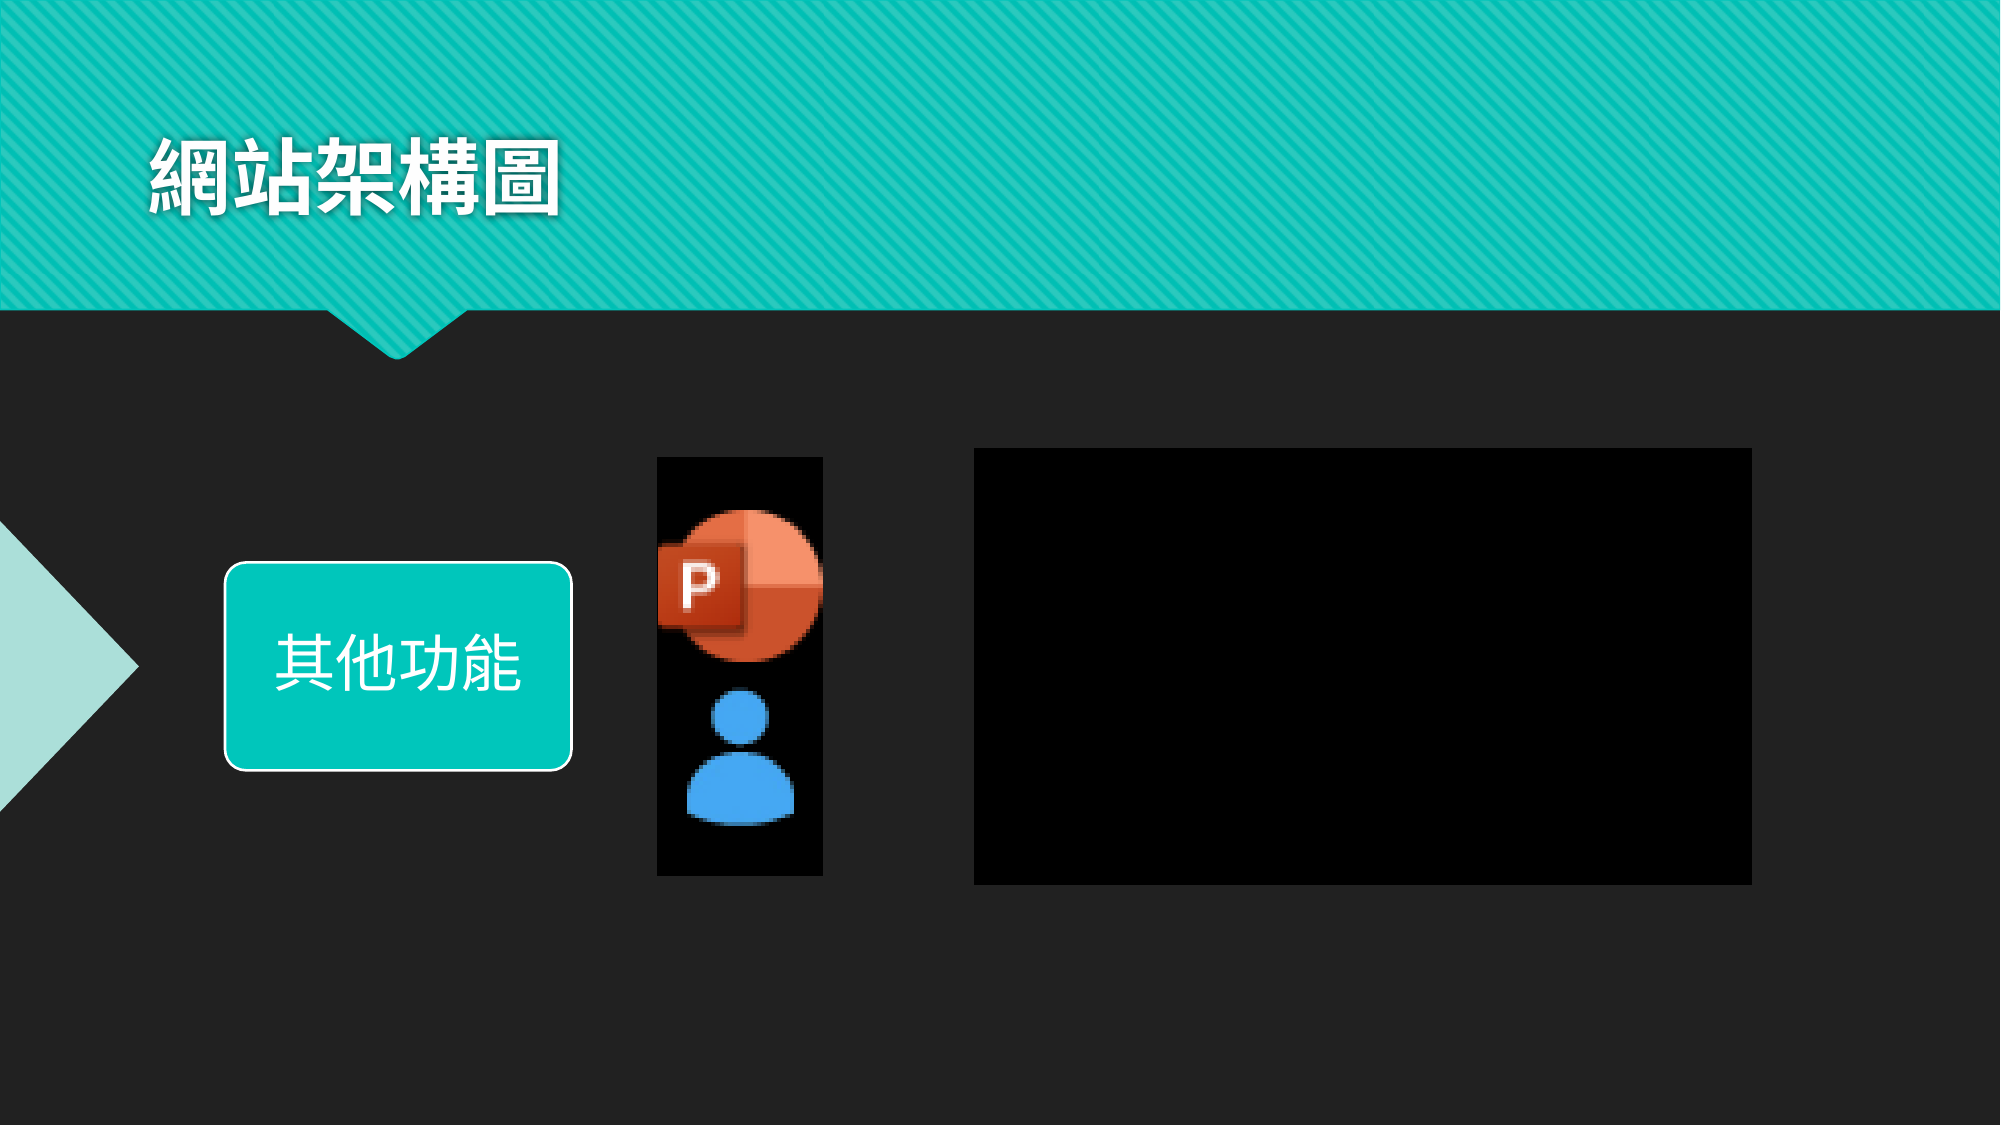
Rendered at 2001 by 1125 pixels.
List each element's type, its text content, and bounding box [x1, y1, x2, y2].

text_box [0, 520, 140, 812]
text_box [224, 562, 572, 771]
title 網站架構圖 [132, 73, 1868, 233]
picture [656, 456, 824, 876]
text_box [973, 447, 1753, 886]
